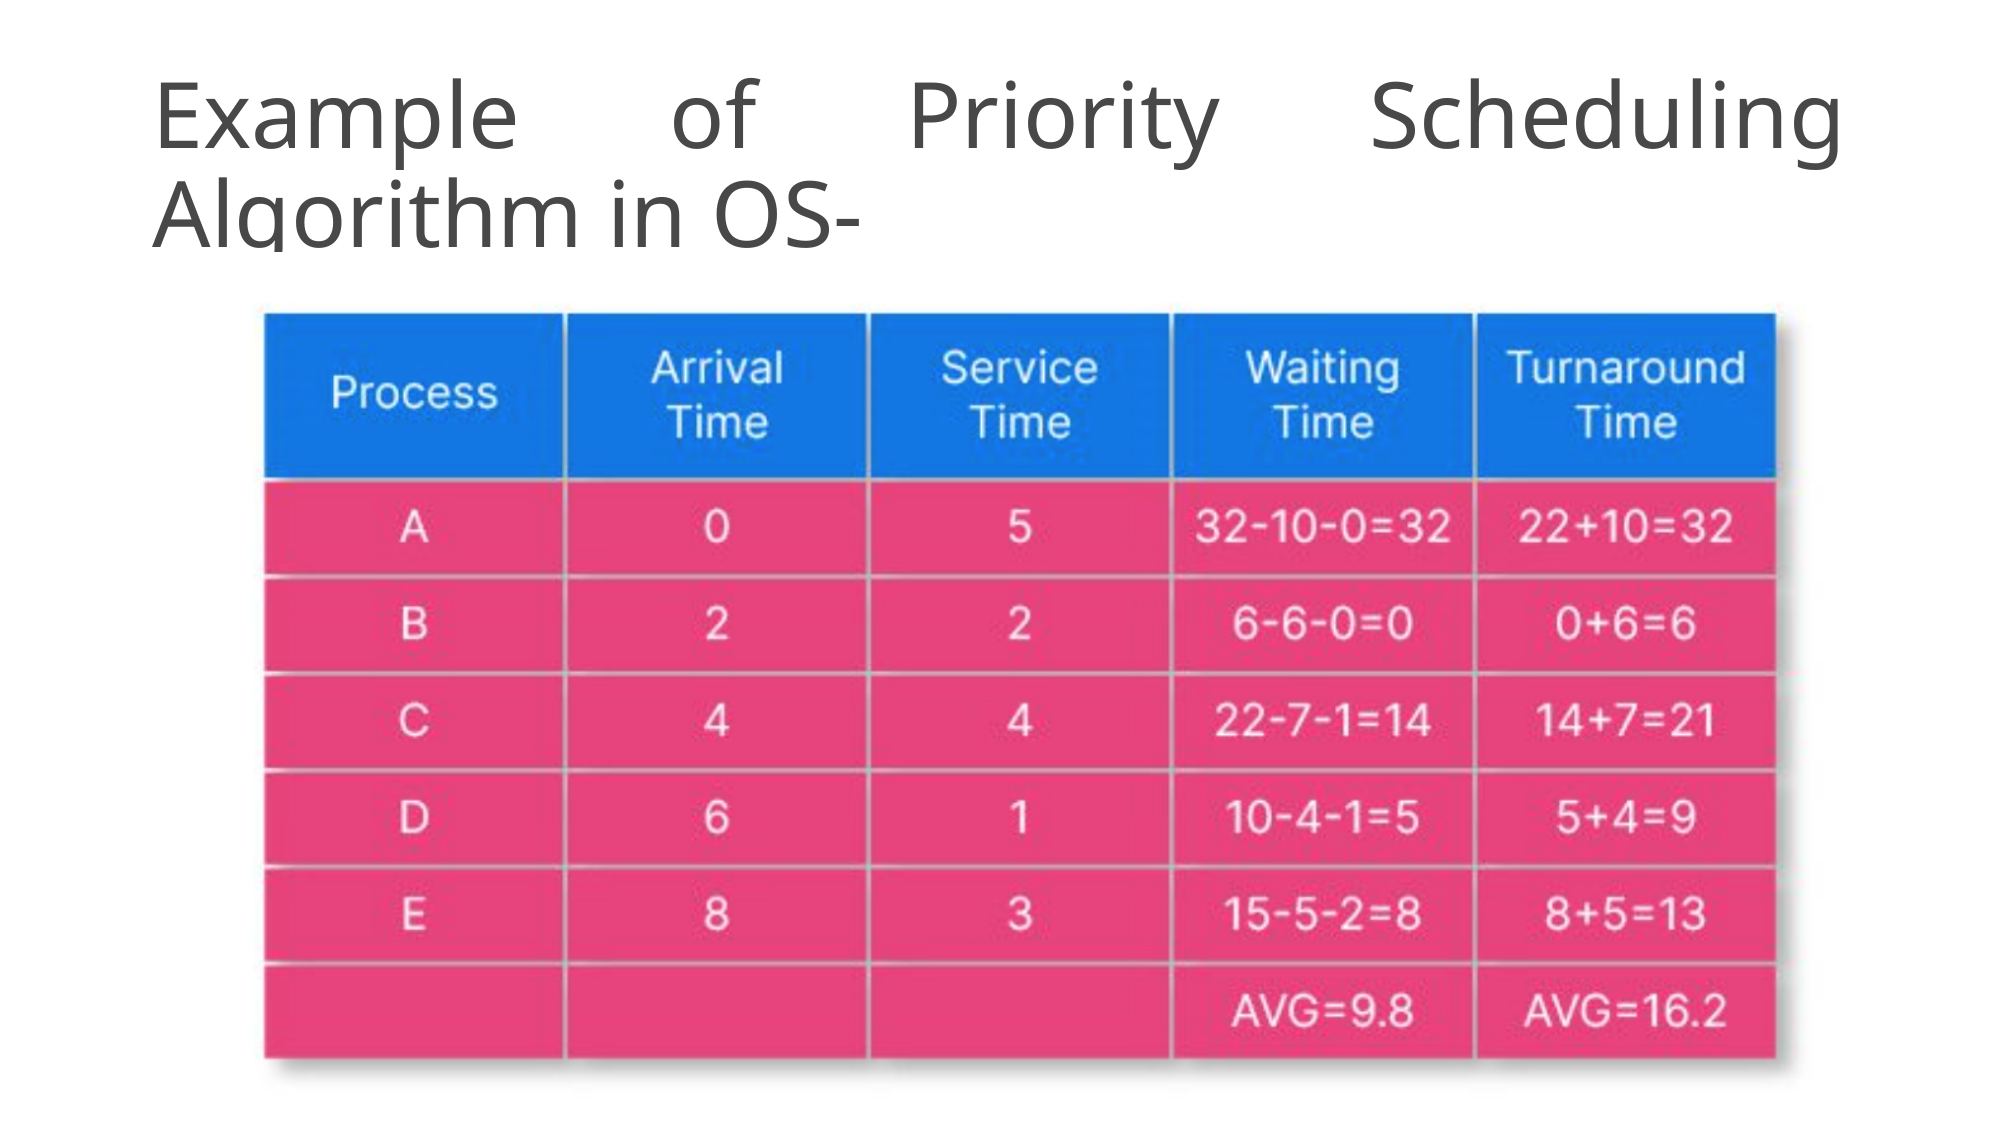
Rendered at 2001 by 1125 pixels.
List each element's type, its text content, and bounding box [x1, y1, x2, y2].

title Example of Priority Scheduling Algorithm in OS- [137, 59, 1863, 278]
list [165, 252, 1835, 1125]
